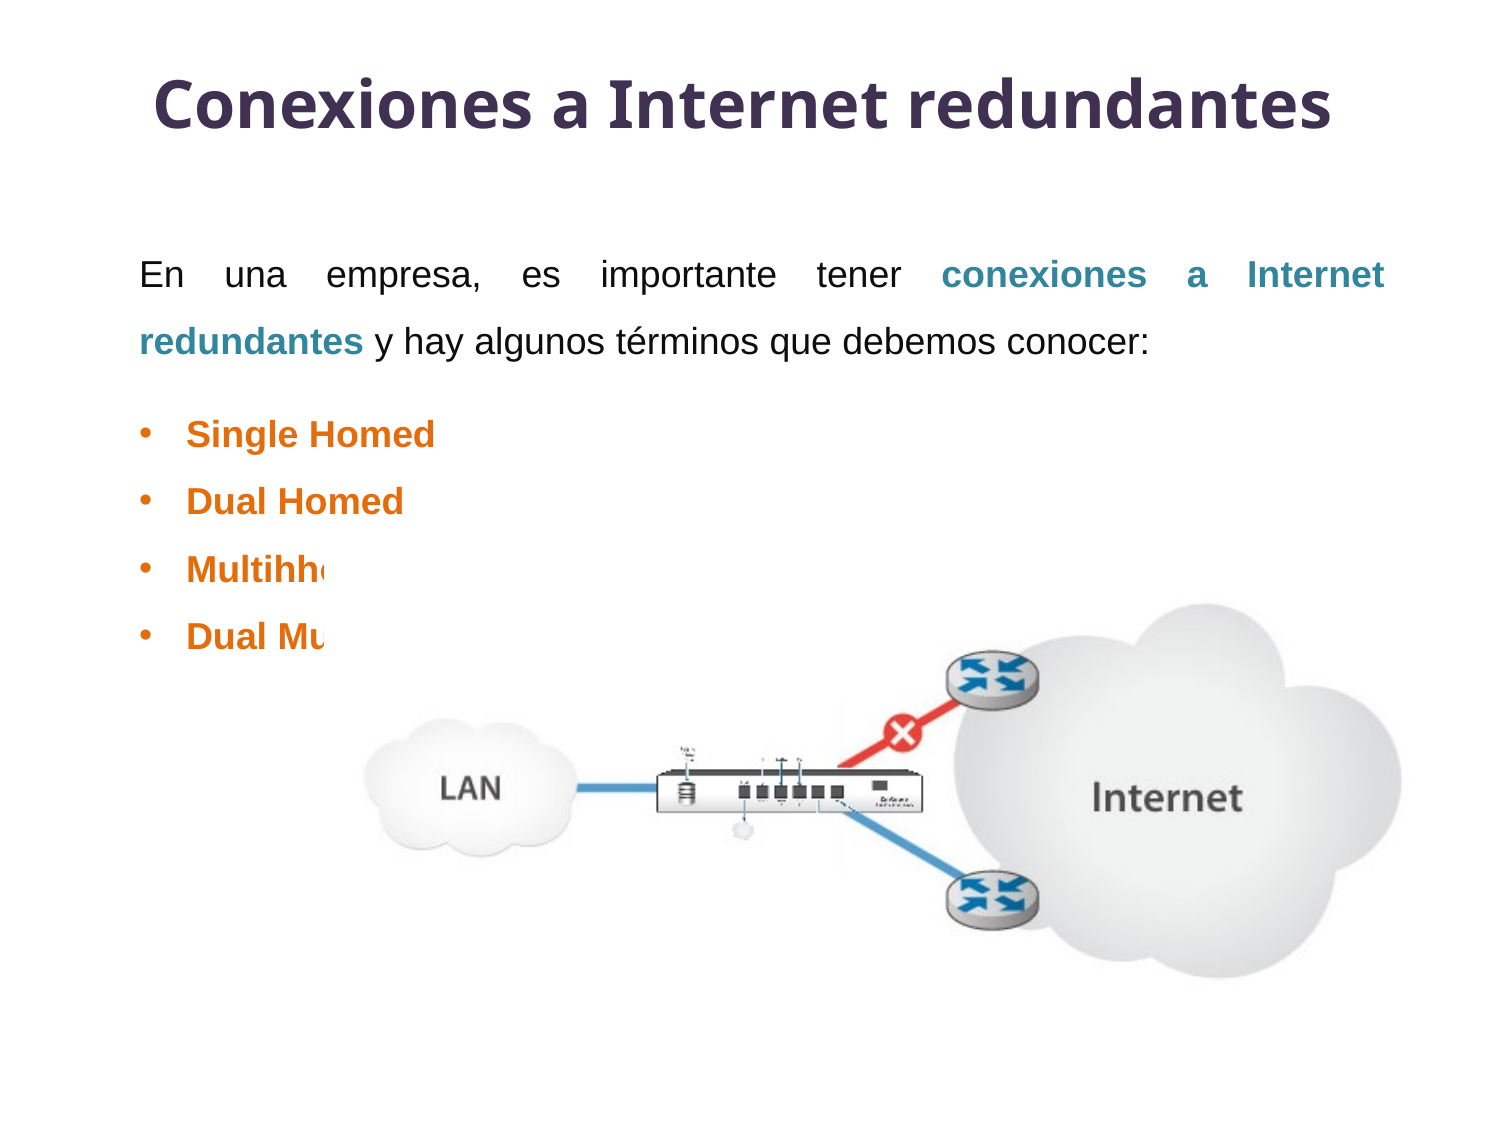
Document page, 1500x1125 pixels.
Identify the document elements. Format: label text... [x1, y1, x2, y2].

text_box En una empresa, es importante tener conexiones a Internet redundantes y hay algunos términos que debemos conocer: Single Homed Dual Homed Multihhomed Dual Multihomed [124, 219, 1400, 665]
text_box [324, 537, 1424, 1125]
text_box Conexiones a Internet redundantes [124, 54, 1362, 150]
